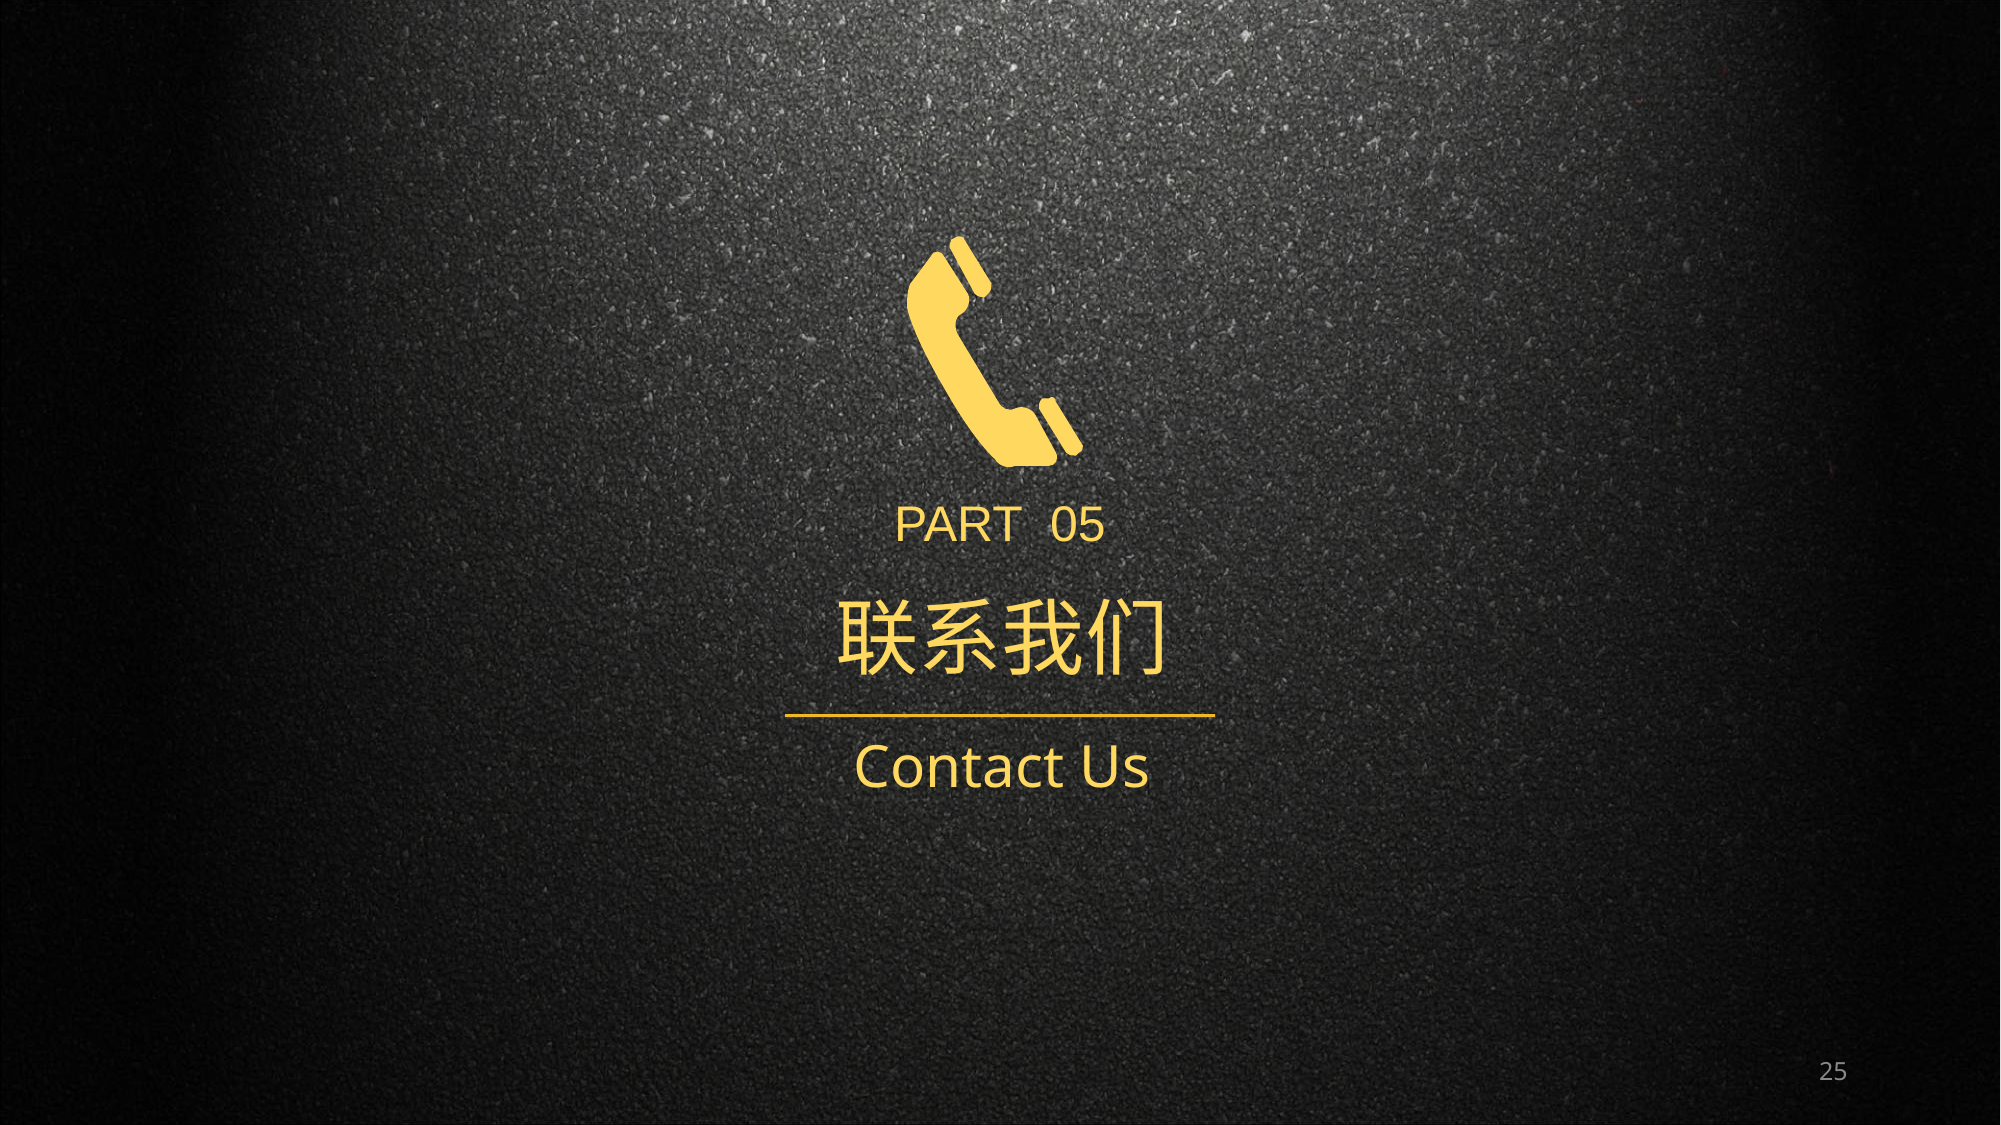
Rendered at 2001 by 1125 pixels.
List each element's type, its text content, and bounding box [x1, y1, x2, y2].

text_box PART 05 [755, 484, 1244, 560]
picture [0, 0, 2001, 1125]
text_box 联系我们 [693, 577, 1311, 693]
text_box Contact Us [724, 721, 1280, 807]
text_box 25 [1412, 1042, 1863, 1103]
text_box [1038, 396, 1083, 456]
text_box [907, 251, 1058, 468]
text_box [949, 236, 992, 298]
